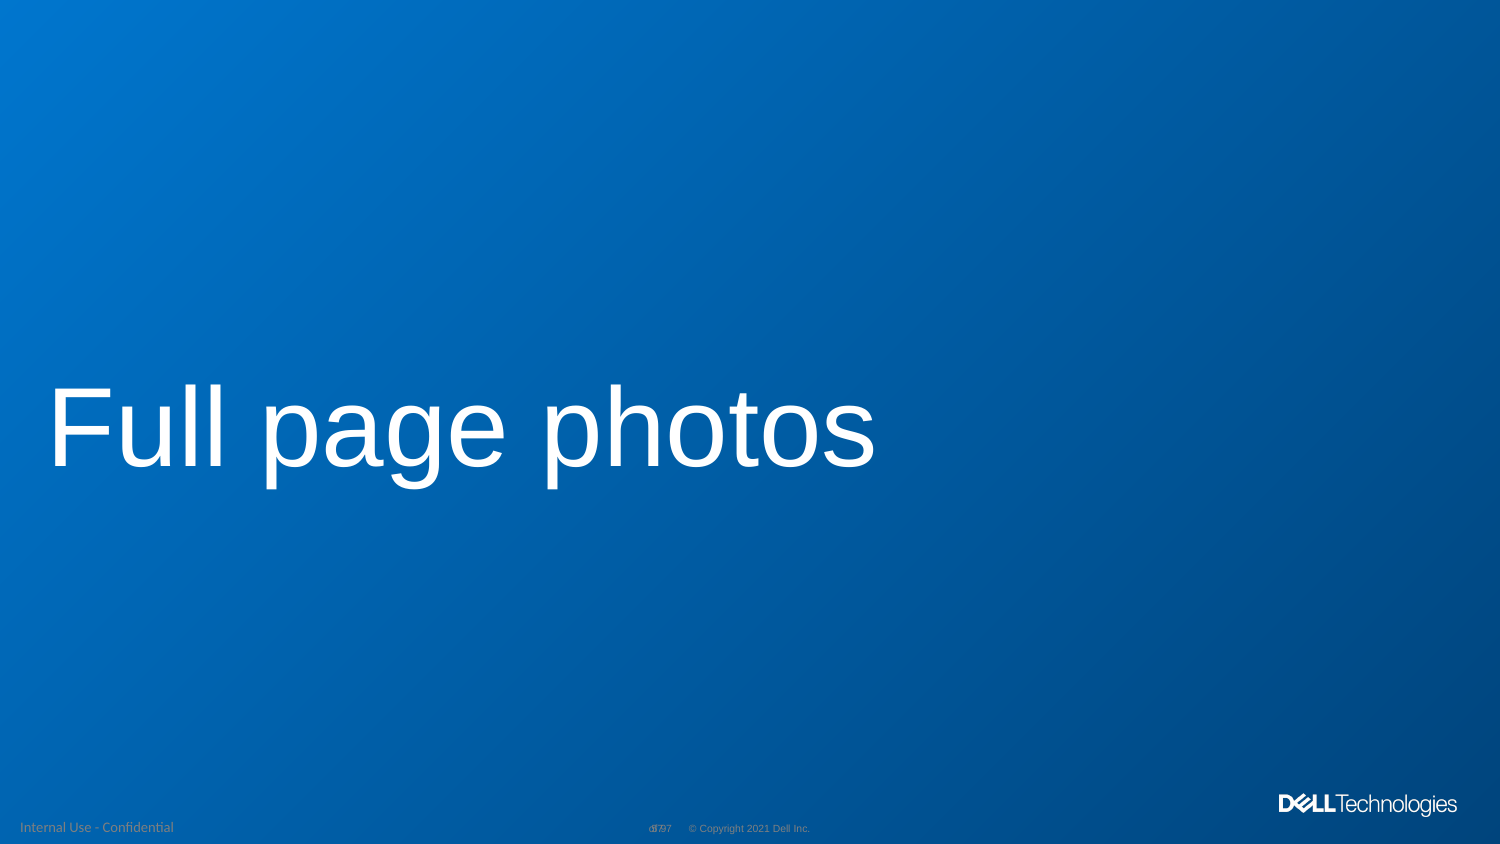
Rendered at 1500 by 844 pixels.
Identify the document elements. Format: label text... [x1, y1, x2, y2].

picture [1279, 793, 1457, 817]
title Full page photos [46, 353, 1341, 490]
